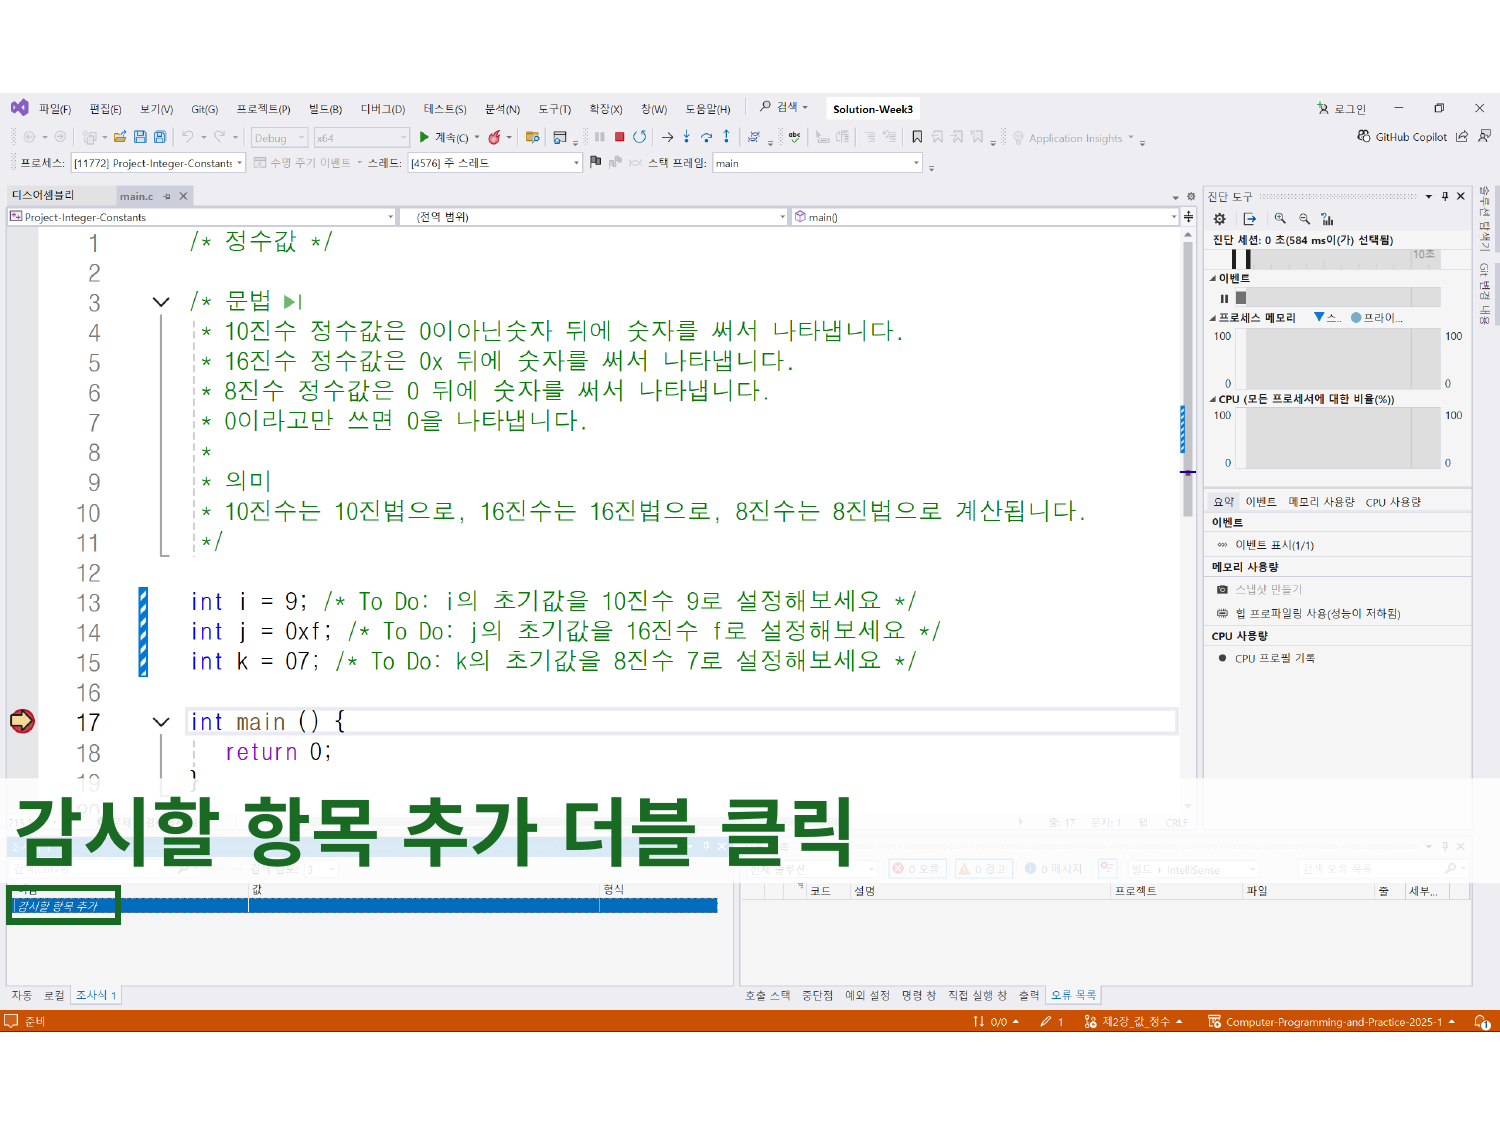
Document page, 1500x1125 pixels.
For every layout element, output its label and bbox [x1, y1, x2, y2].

picture [0, 93, 1500, 1032]
